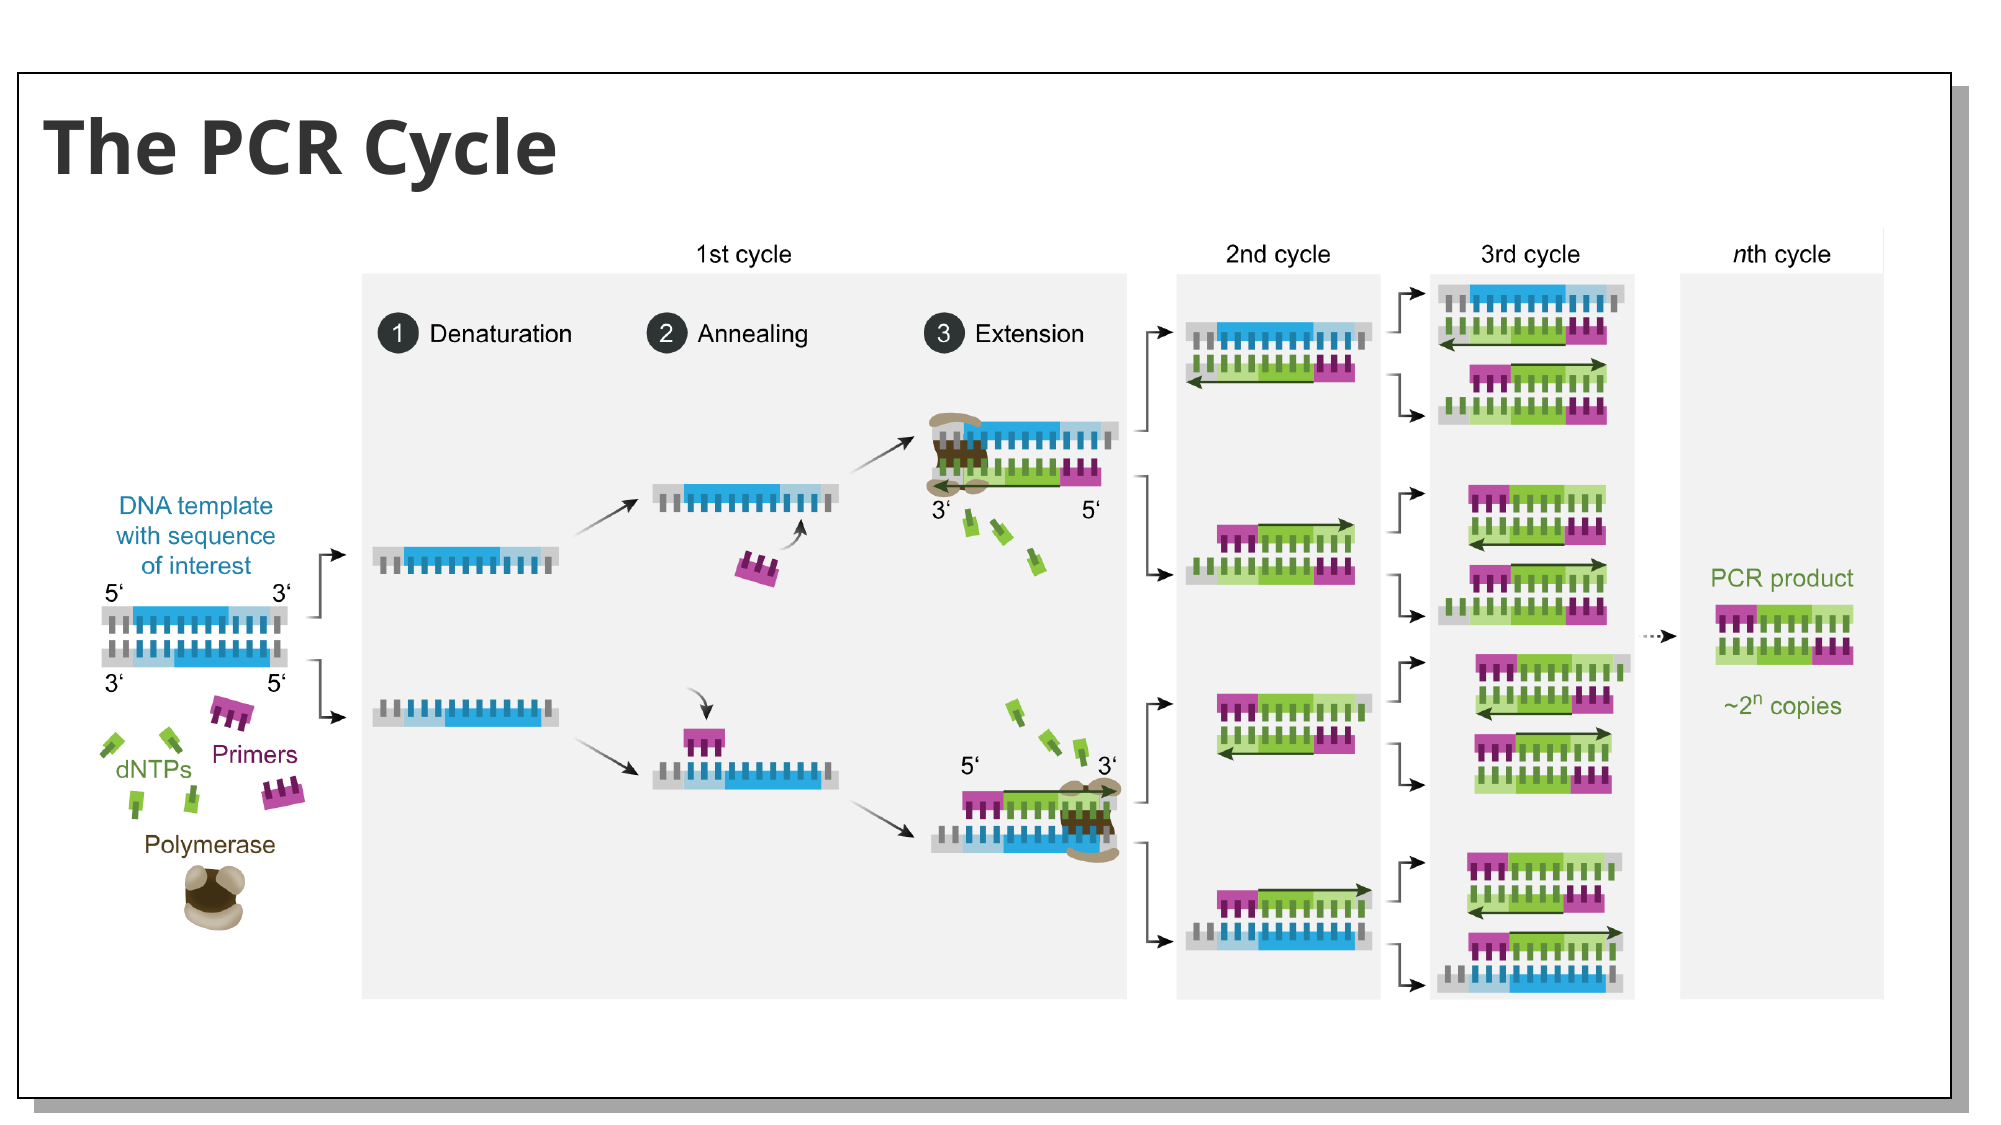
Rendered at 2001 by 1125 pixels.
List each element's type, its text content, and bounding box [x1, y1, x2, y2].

text_box [34, 86, 1969, 1113]
title The PCR Cycle [27, 42, 578, 260]
picture [85, 228, 1884, 1000]
text_box [17, 72, 1952, 1099]
